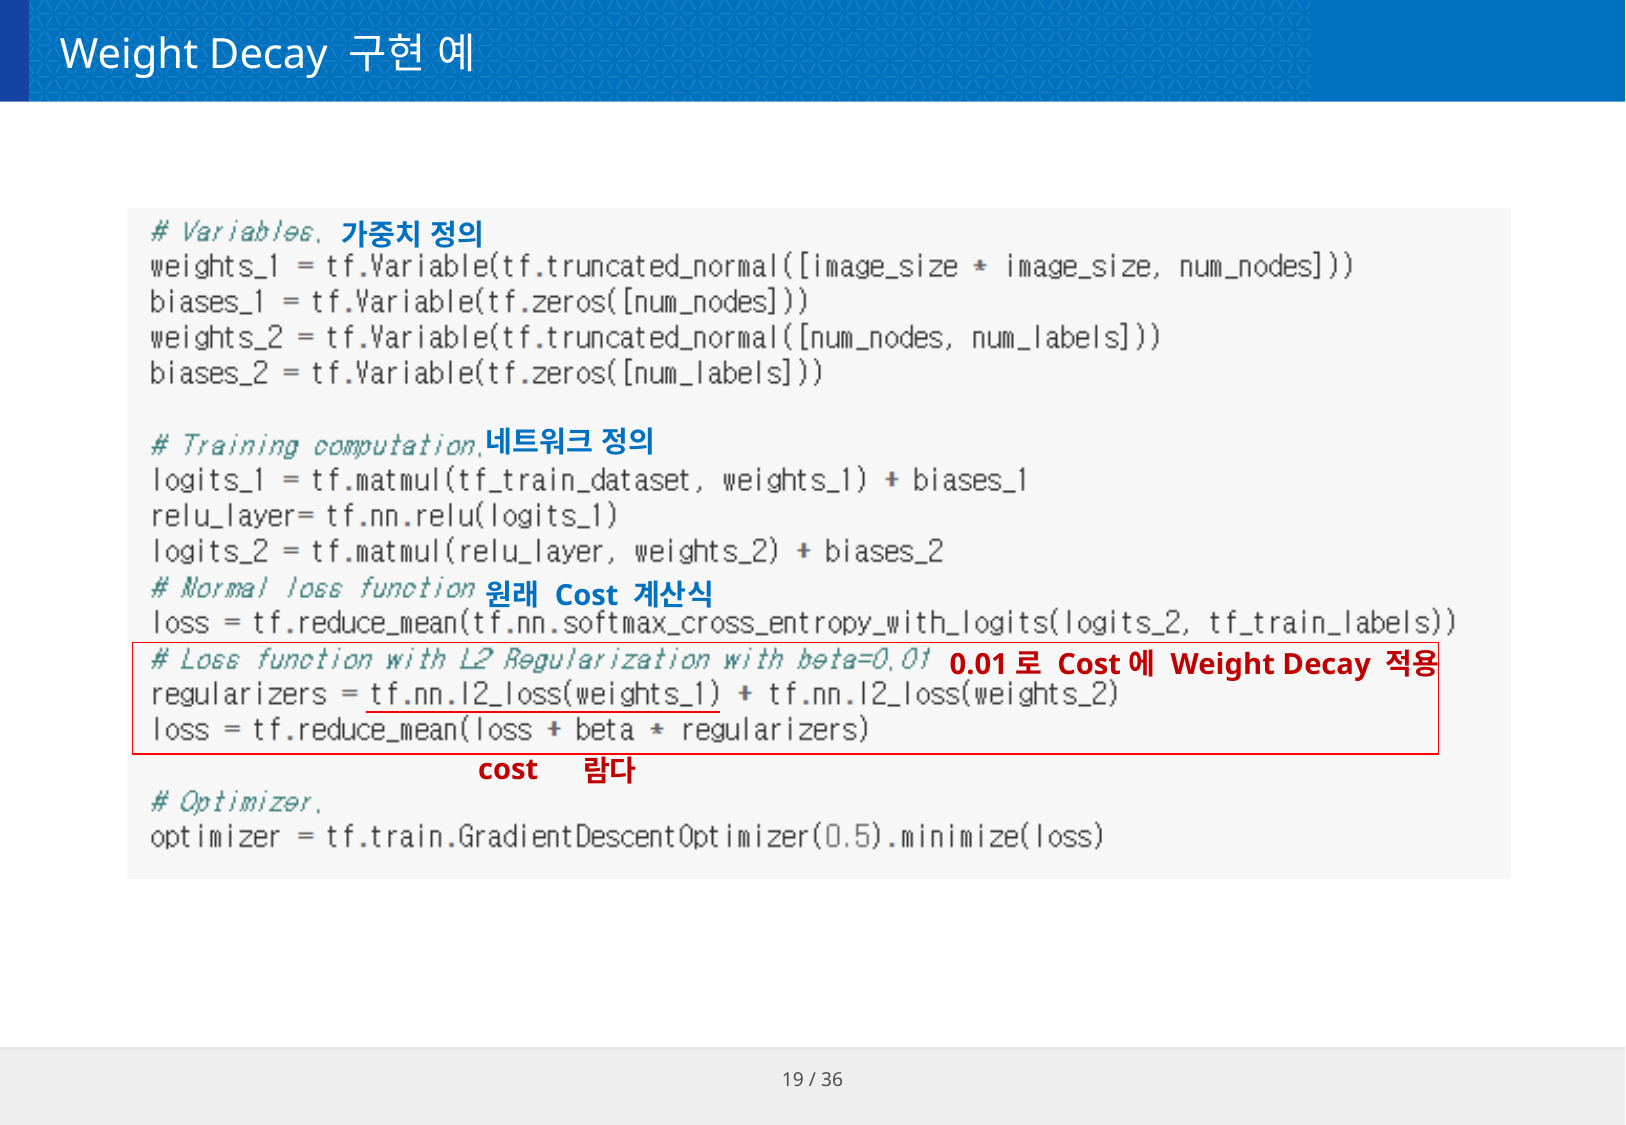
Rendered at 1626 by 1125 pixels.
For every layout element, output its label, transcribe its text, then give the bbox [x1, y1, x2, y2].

title Weight Decay 구현 예 [44, 19, 943, 81]
picture [0, 0, 1626, 1125]
